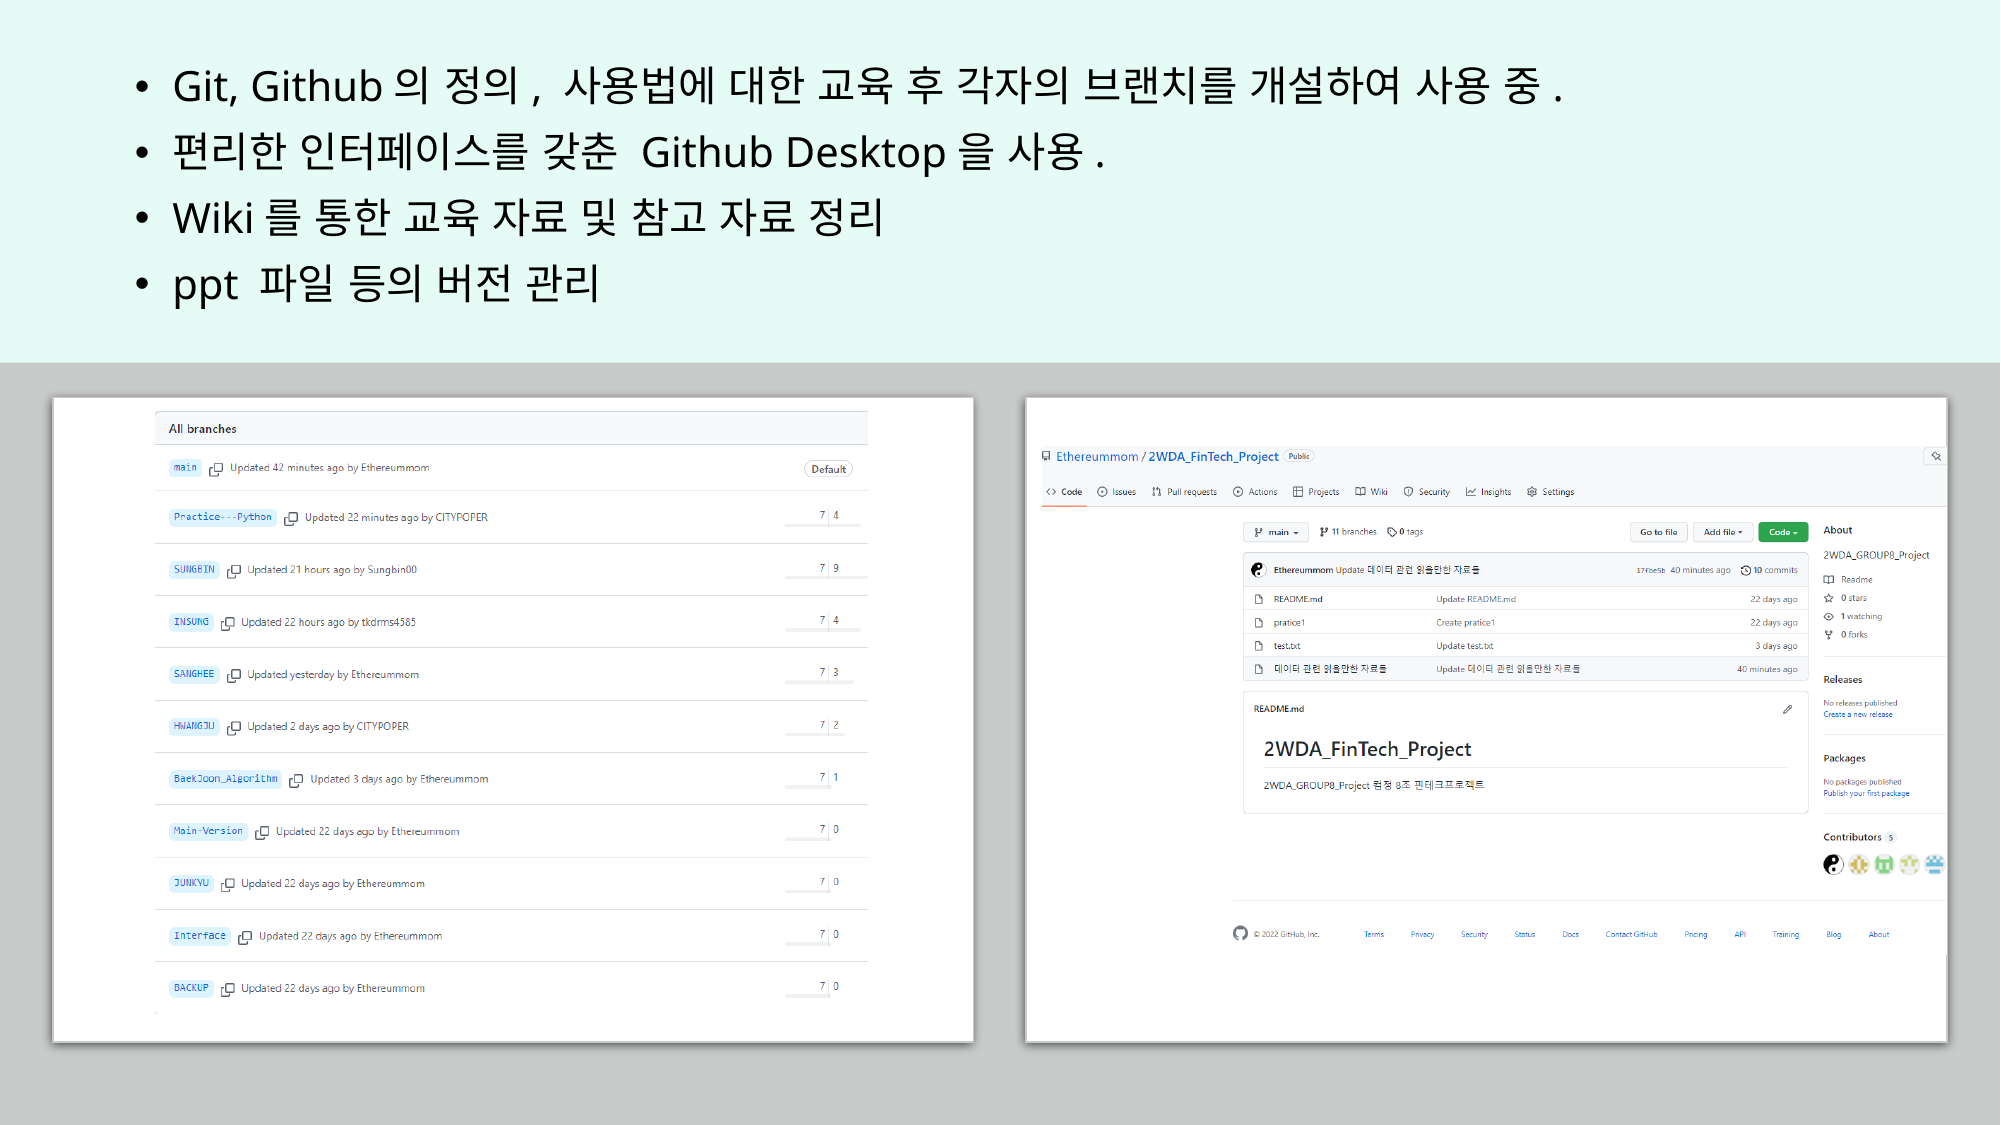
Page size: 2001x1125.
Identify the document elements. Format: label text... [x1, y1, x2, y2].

text_box [1025, 396, 1948, 1043]
text_box [52, 396, 975, 1043]
text_box [0, 362, 2000, 1125]
picture [1042, 446, 1947, 955]
picture [155, 409, 868, 1014]
list Git, Github의 정의, 사용법에 대한 교육 후 각자의 브랜치를 개설하여 사용 중. 편리한 인터페이스를 갖춘 Github Desktop을 사용. Wiki를 통한 교육 자료 및 참고 자료 정리 ppt 파일 등의 버전 관리 [119, 55, 1893, 319]
